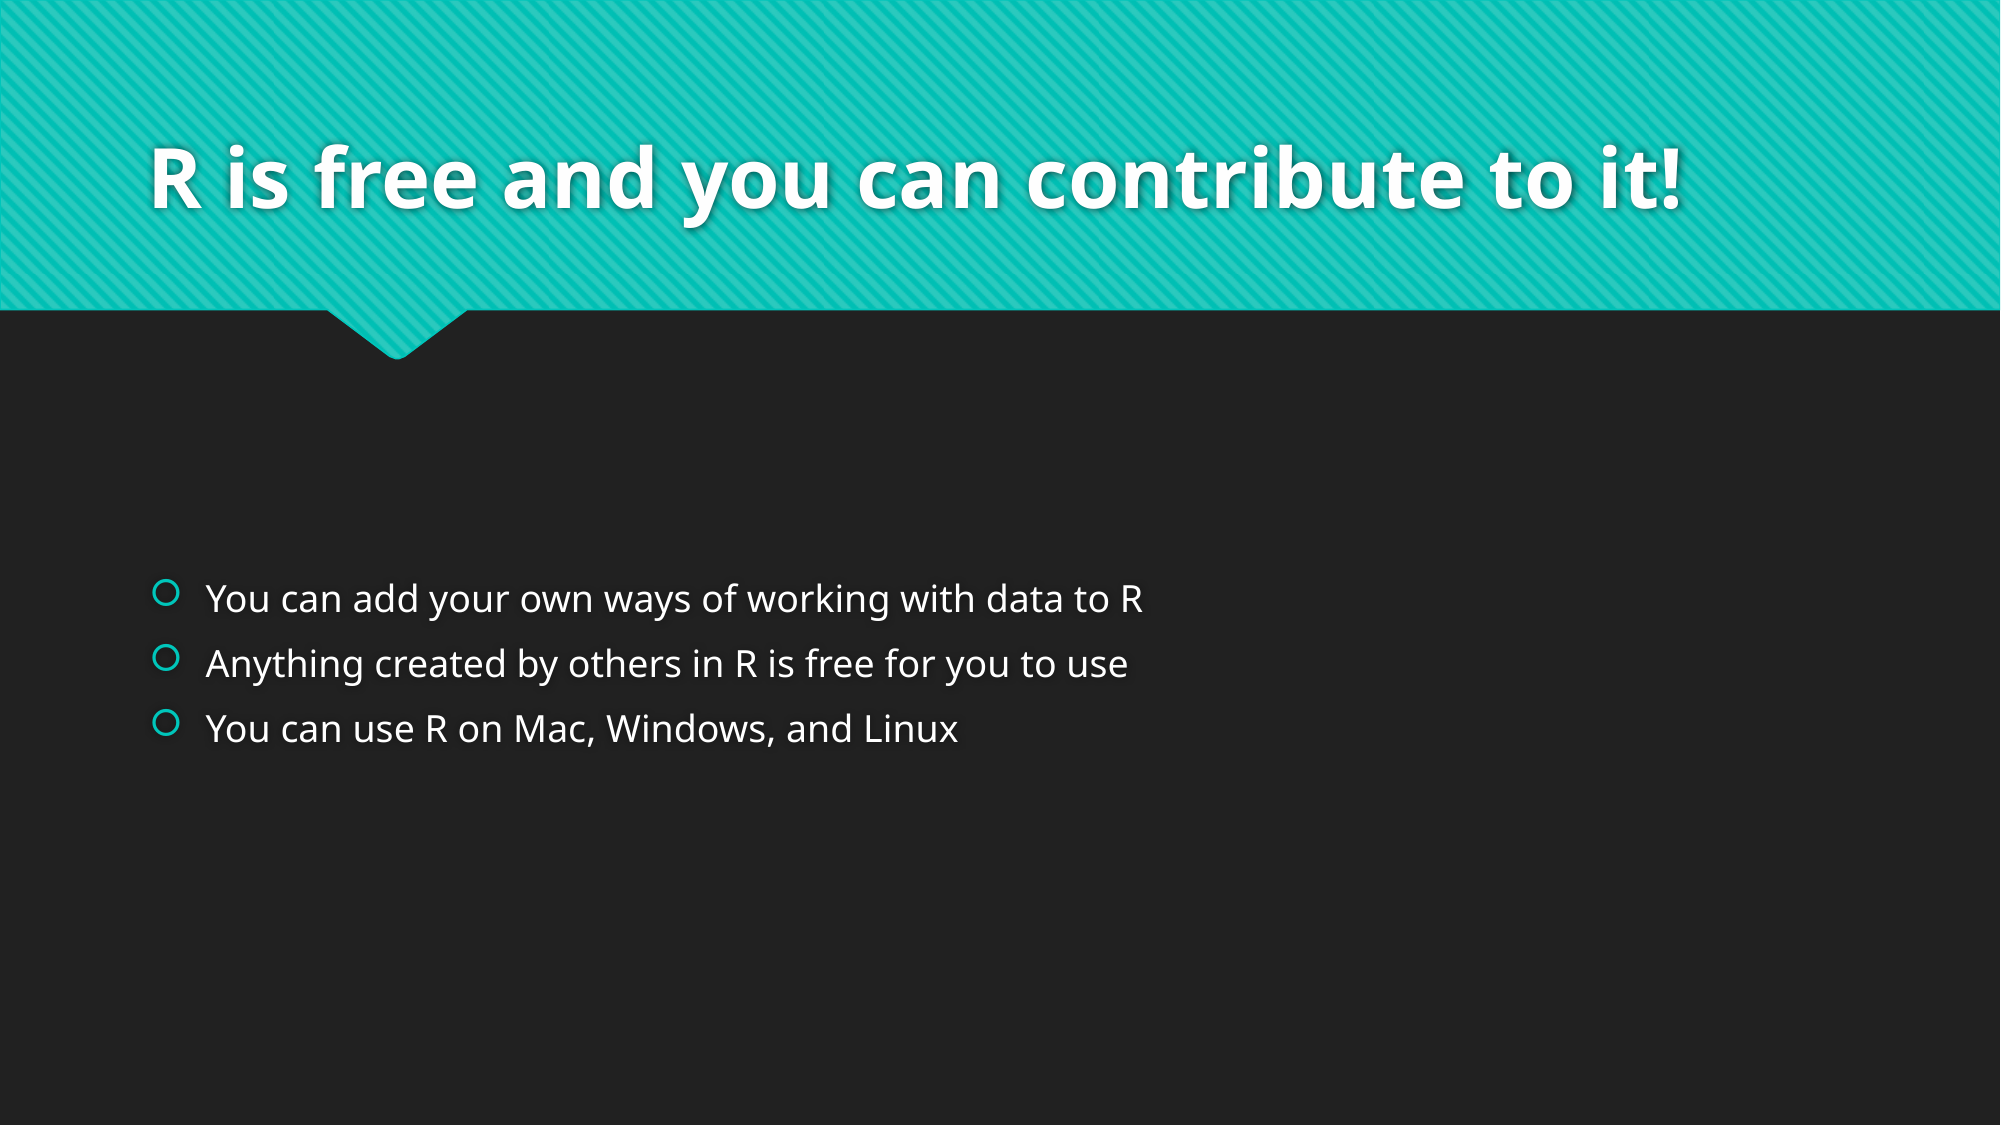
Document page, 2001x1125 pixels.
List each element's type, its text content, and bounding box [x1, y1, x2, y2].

title R is free and you can contribute to it! [132, 73, 1868, 233]
list You can add your own ways of working with data to R Anything created by others in R is free for you to use You can use R on Mac, Windows, and Linux [134, 364, 1866, 962]
